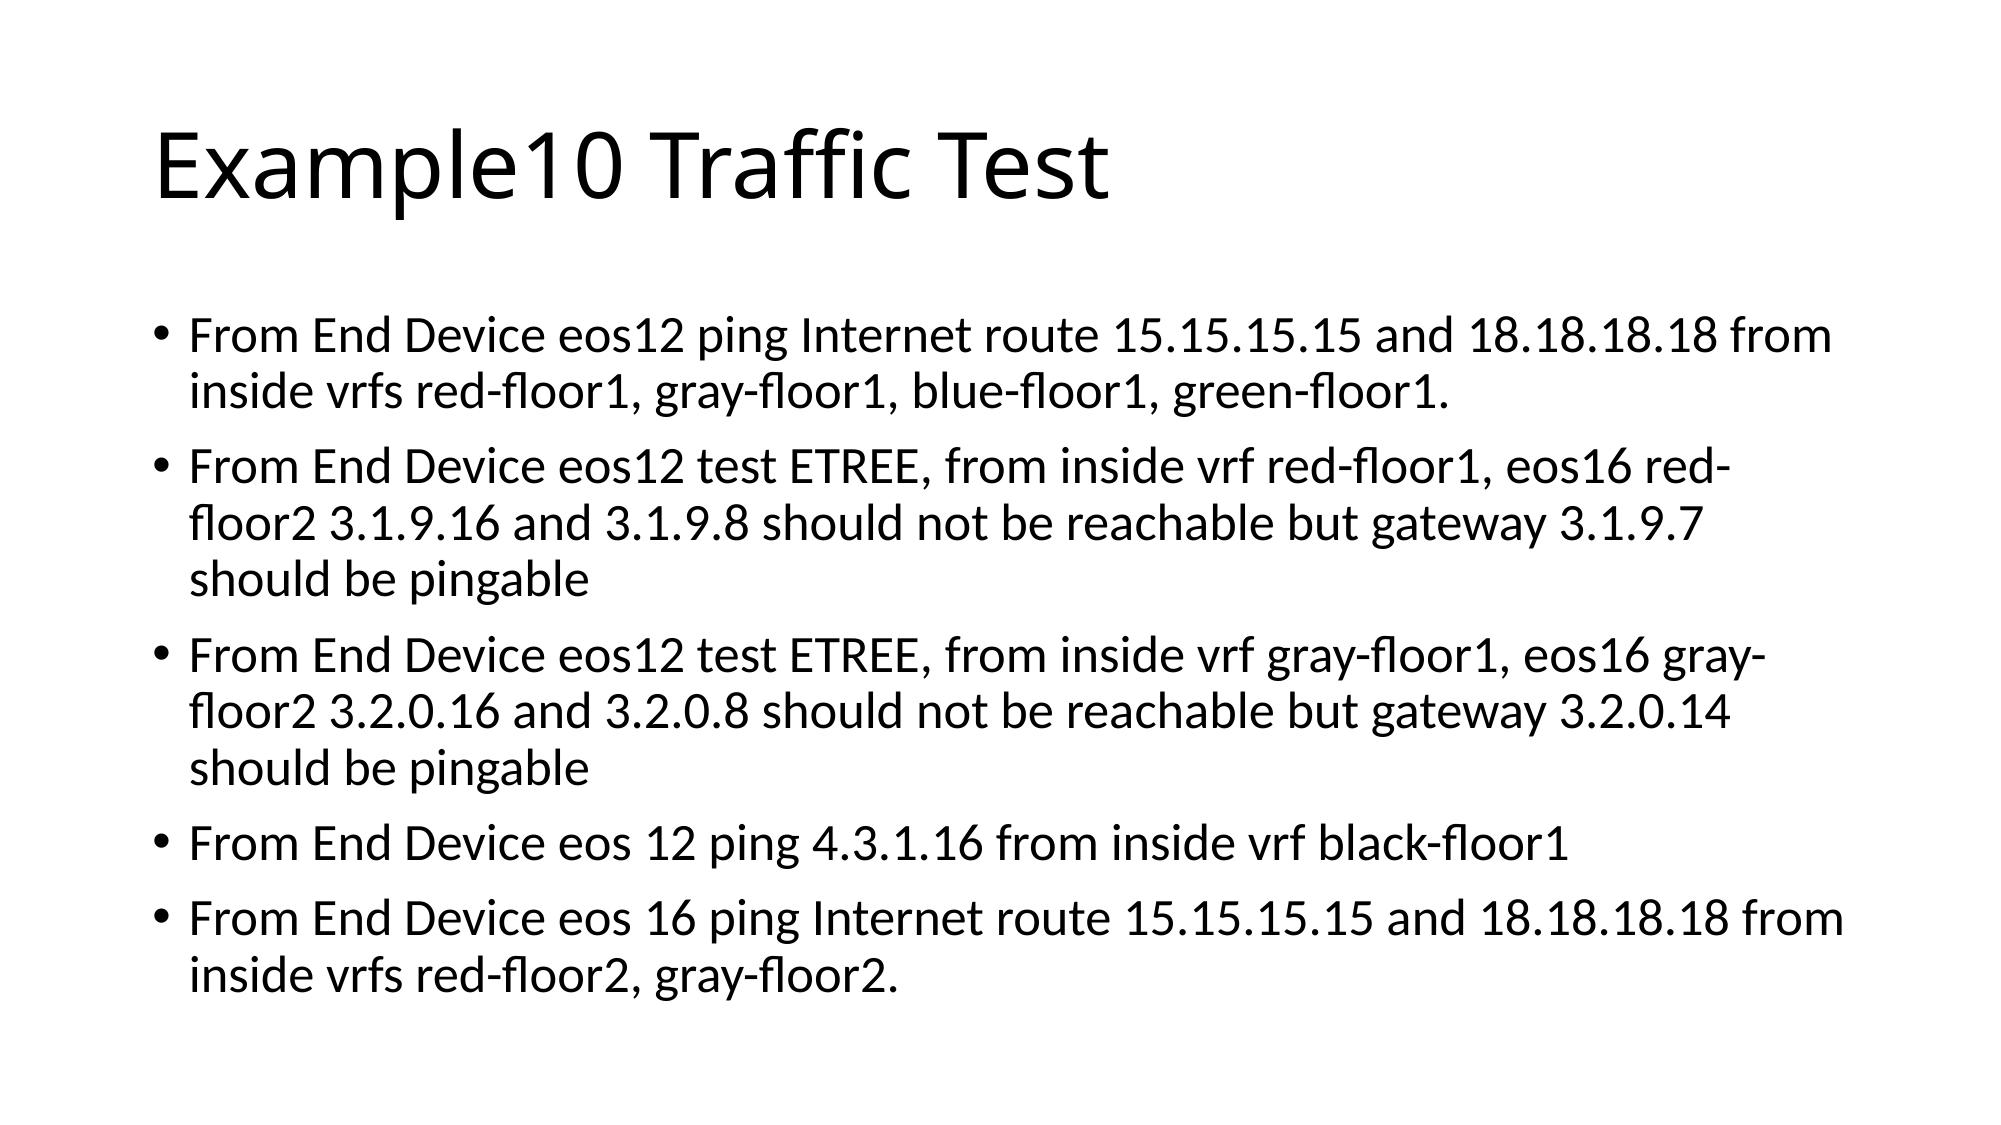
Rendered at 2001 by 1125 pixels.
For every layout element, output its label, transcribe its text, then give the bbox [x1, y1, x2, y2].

title Example10 Traffic Test [137, 59, 1863, 278]
list From End Device eos12 ping Internet route 15.15.15.15 and 18.18.18.18 from inside vrfs red-floor1, gray-floor1, blue-floor1, green-floor1. From End Device eos12 test ETREE, from inside vrf red-floor1, eos16 red-floor2 3.1.9.16 and 3.1.9.8 should not be reachable but gateway 3.1.9.7 should be pingable From End Device eos12 test ETREE, from inside vrf gray-floor1, eos16 gray-floor2 3.2.0.16 and 3.2.0.8 should not be reachable but gateway 3.2.0.14 should be pingable From End Device eos 12 ping 4.3.1.16 from inside vrf black-floor1 From End Device eos 16 ping Internet route 15.15.15.15 and 18.18.18.18 from inside vrfs red-floor2, gray-floor2. [137, 299, 1863, 1014]
